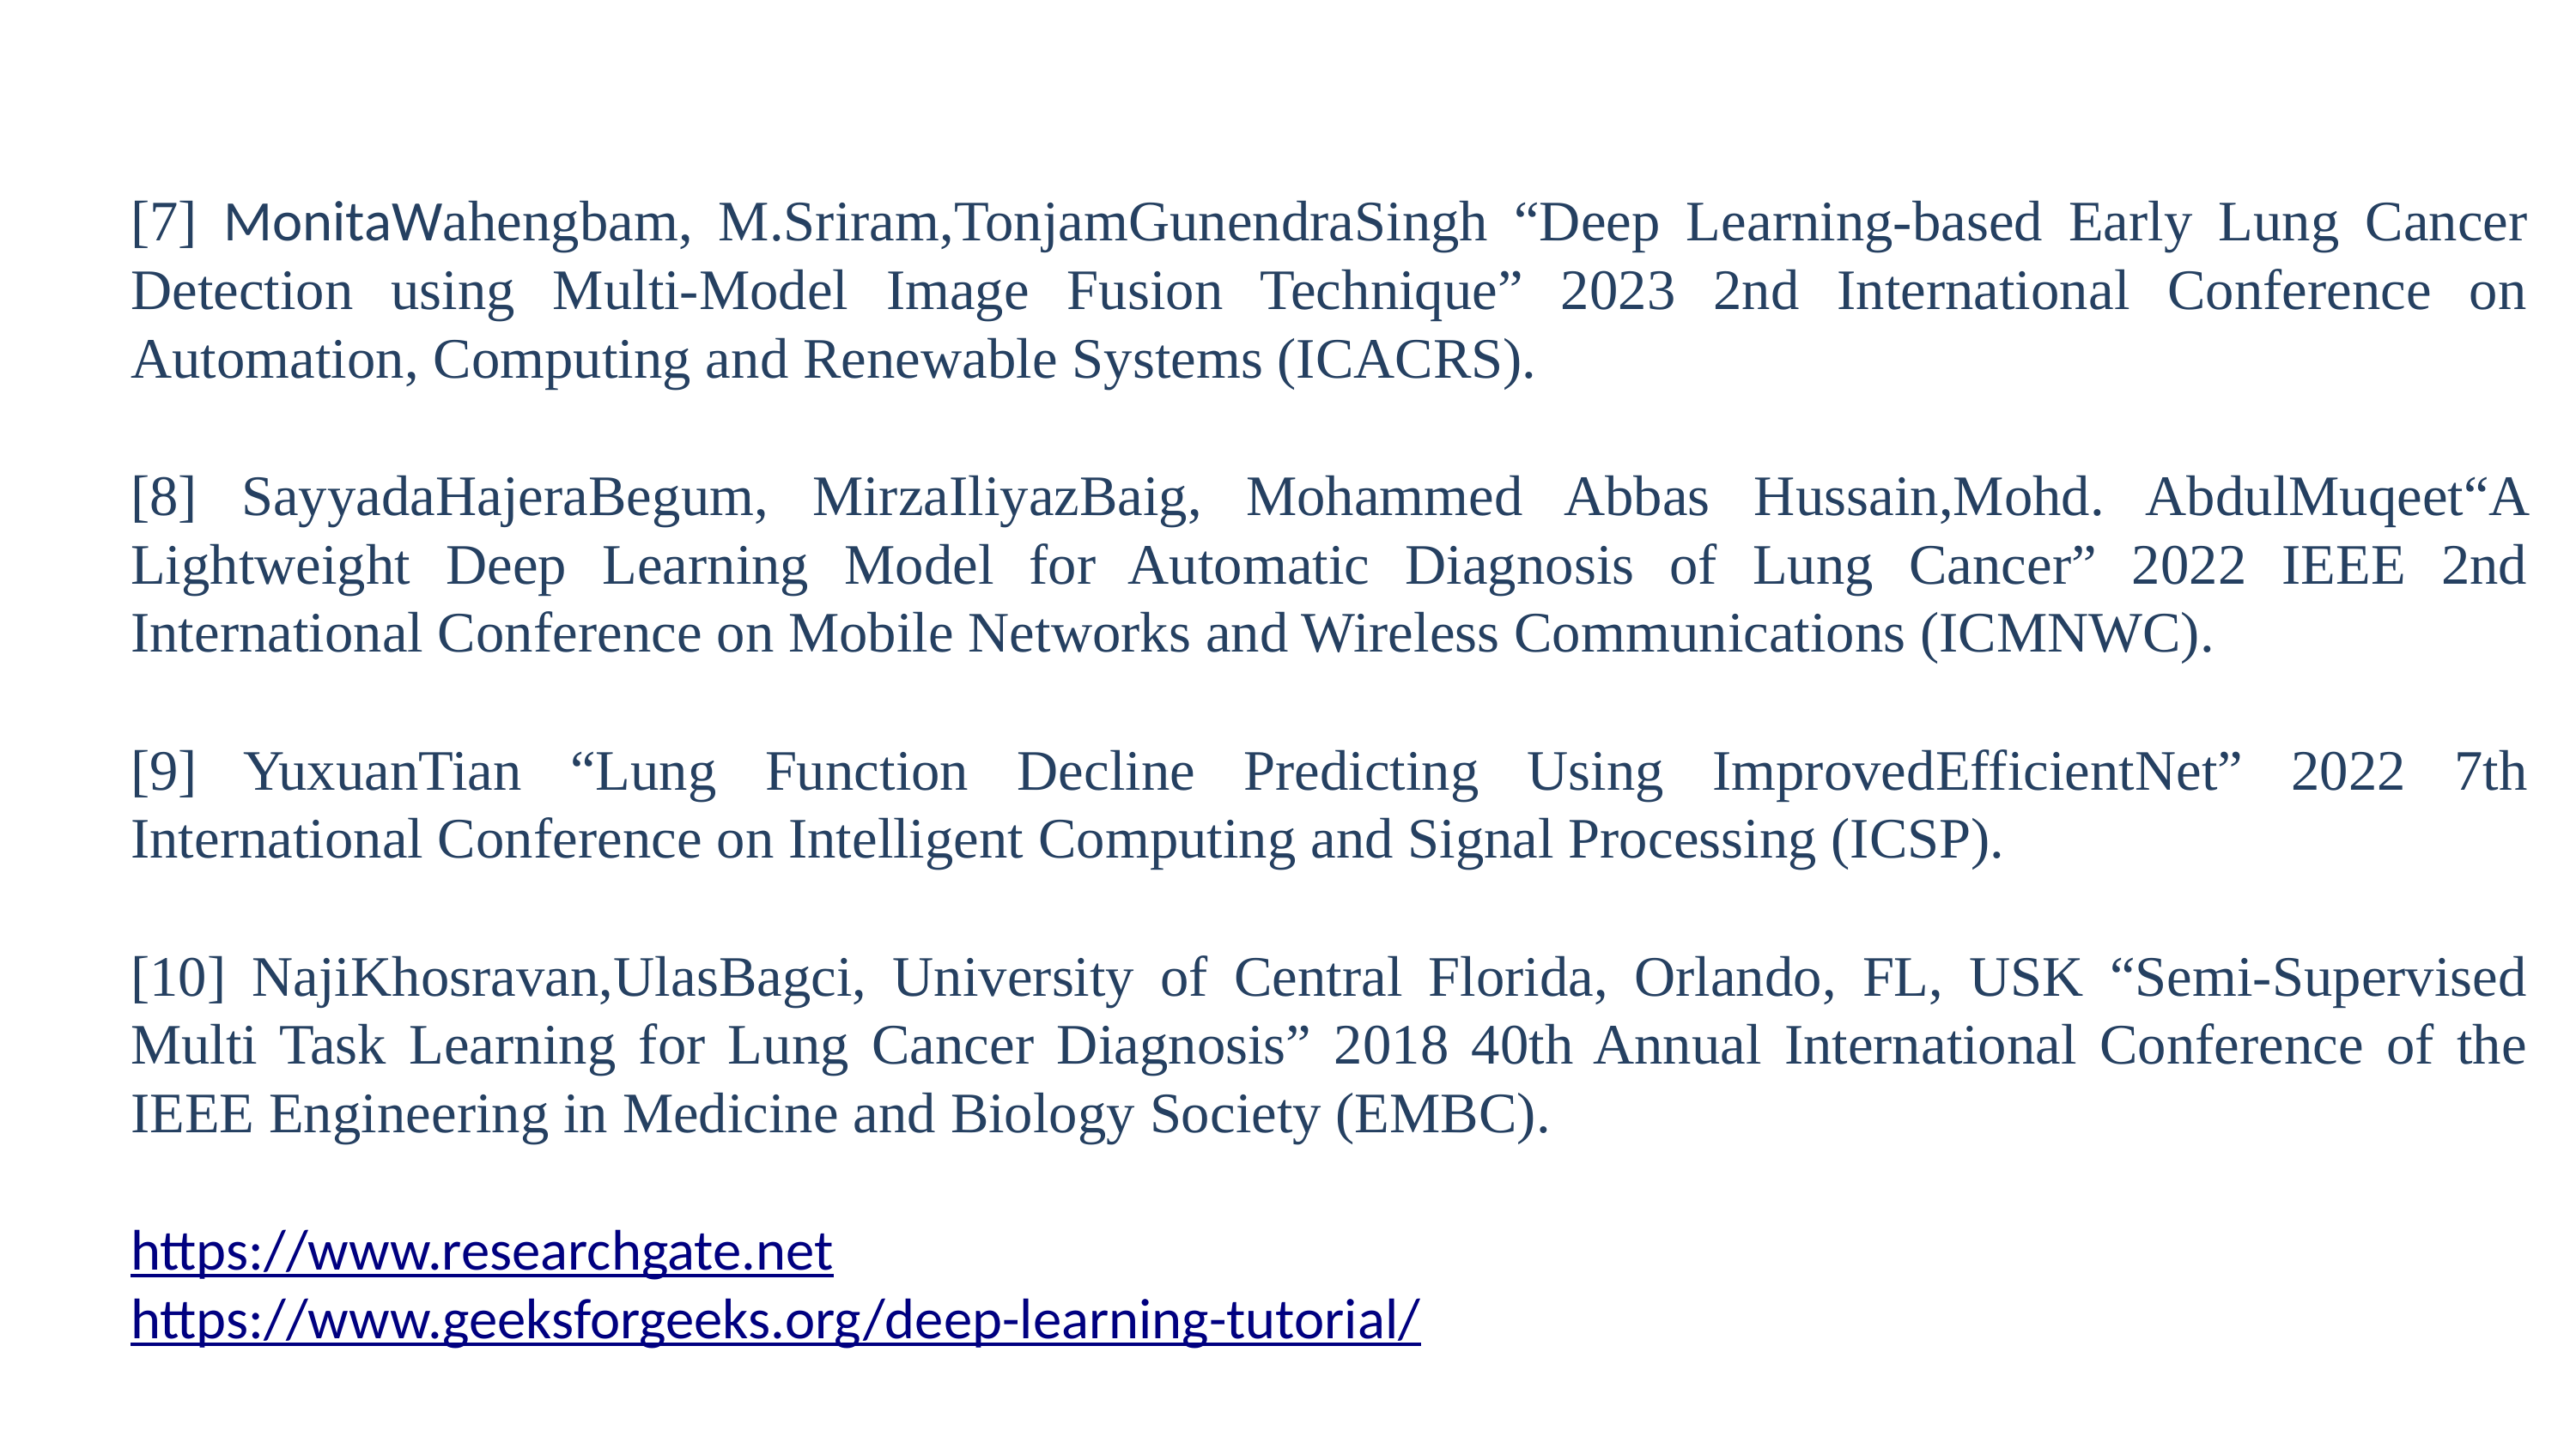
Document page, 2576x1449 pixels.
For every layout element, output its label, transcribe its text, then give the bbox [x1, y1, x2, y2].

text_box [7] MonitaWahengbam, M.Sriram,TonjamGunendraSingh “Deep Learning-based Early Lung Cancer Detection using Multi-Model Image Fusion Technique” 2023 2nd International Conference on Automation, Computing and Renewable Systems (ICACRS). [8] SayyadaHajeraBegum, MirzaIliyazBaig, Mohammed Abbas Hussain,Mohd. AbdulMuqeet“A Lightweight Deep Learning Model for Automatic Diagnosis of Lung Cancer” 2022 IEEE 2nd International Conference on Mobile Networks and Wireless Communications (ICMNWC). [9] YuxuanTian “Lung Function Decline Predicting Using ImprovedEfficientNet” 2022 7th International Conference on Intelligent Computing and Signal Processing (ICSP). [10] NajiKhosravan,UlasBagci, University of Central Florida, Orlando, FL, USK “Semi-Supervised Multi Task Learning for Lung Cancer Diagnosis” 2018 40th Annual International Conference of the IEEE Engineering in Medicine and Biology Society (EMBC). https://www.researchgate.net https://www.geeksforgeeks.org/deep-learning-tutorial/ [118, 177, 2544, 1449]
